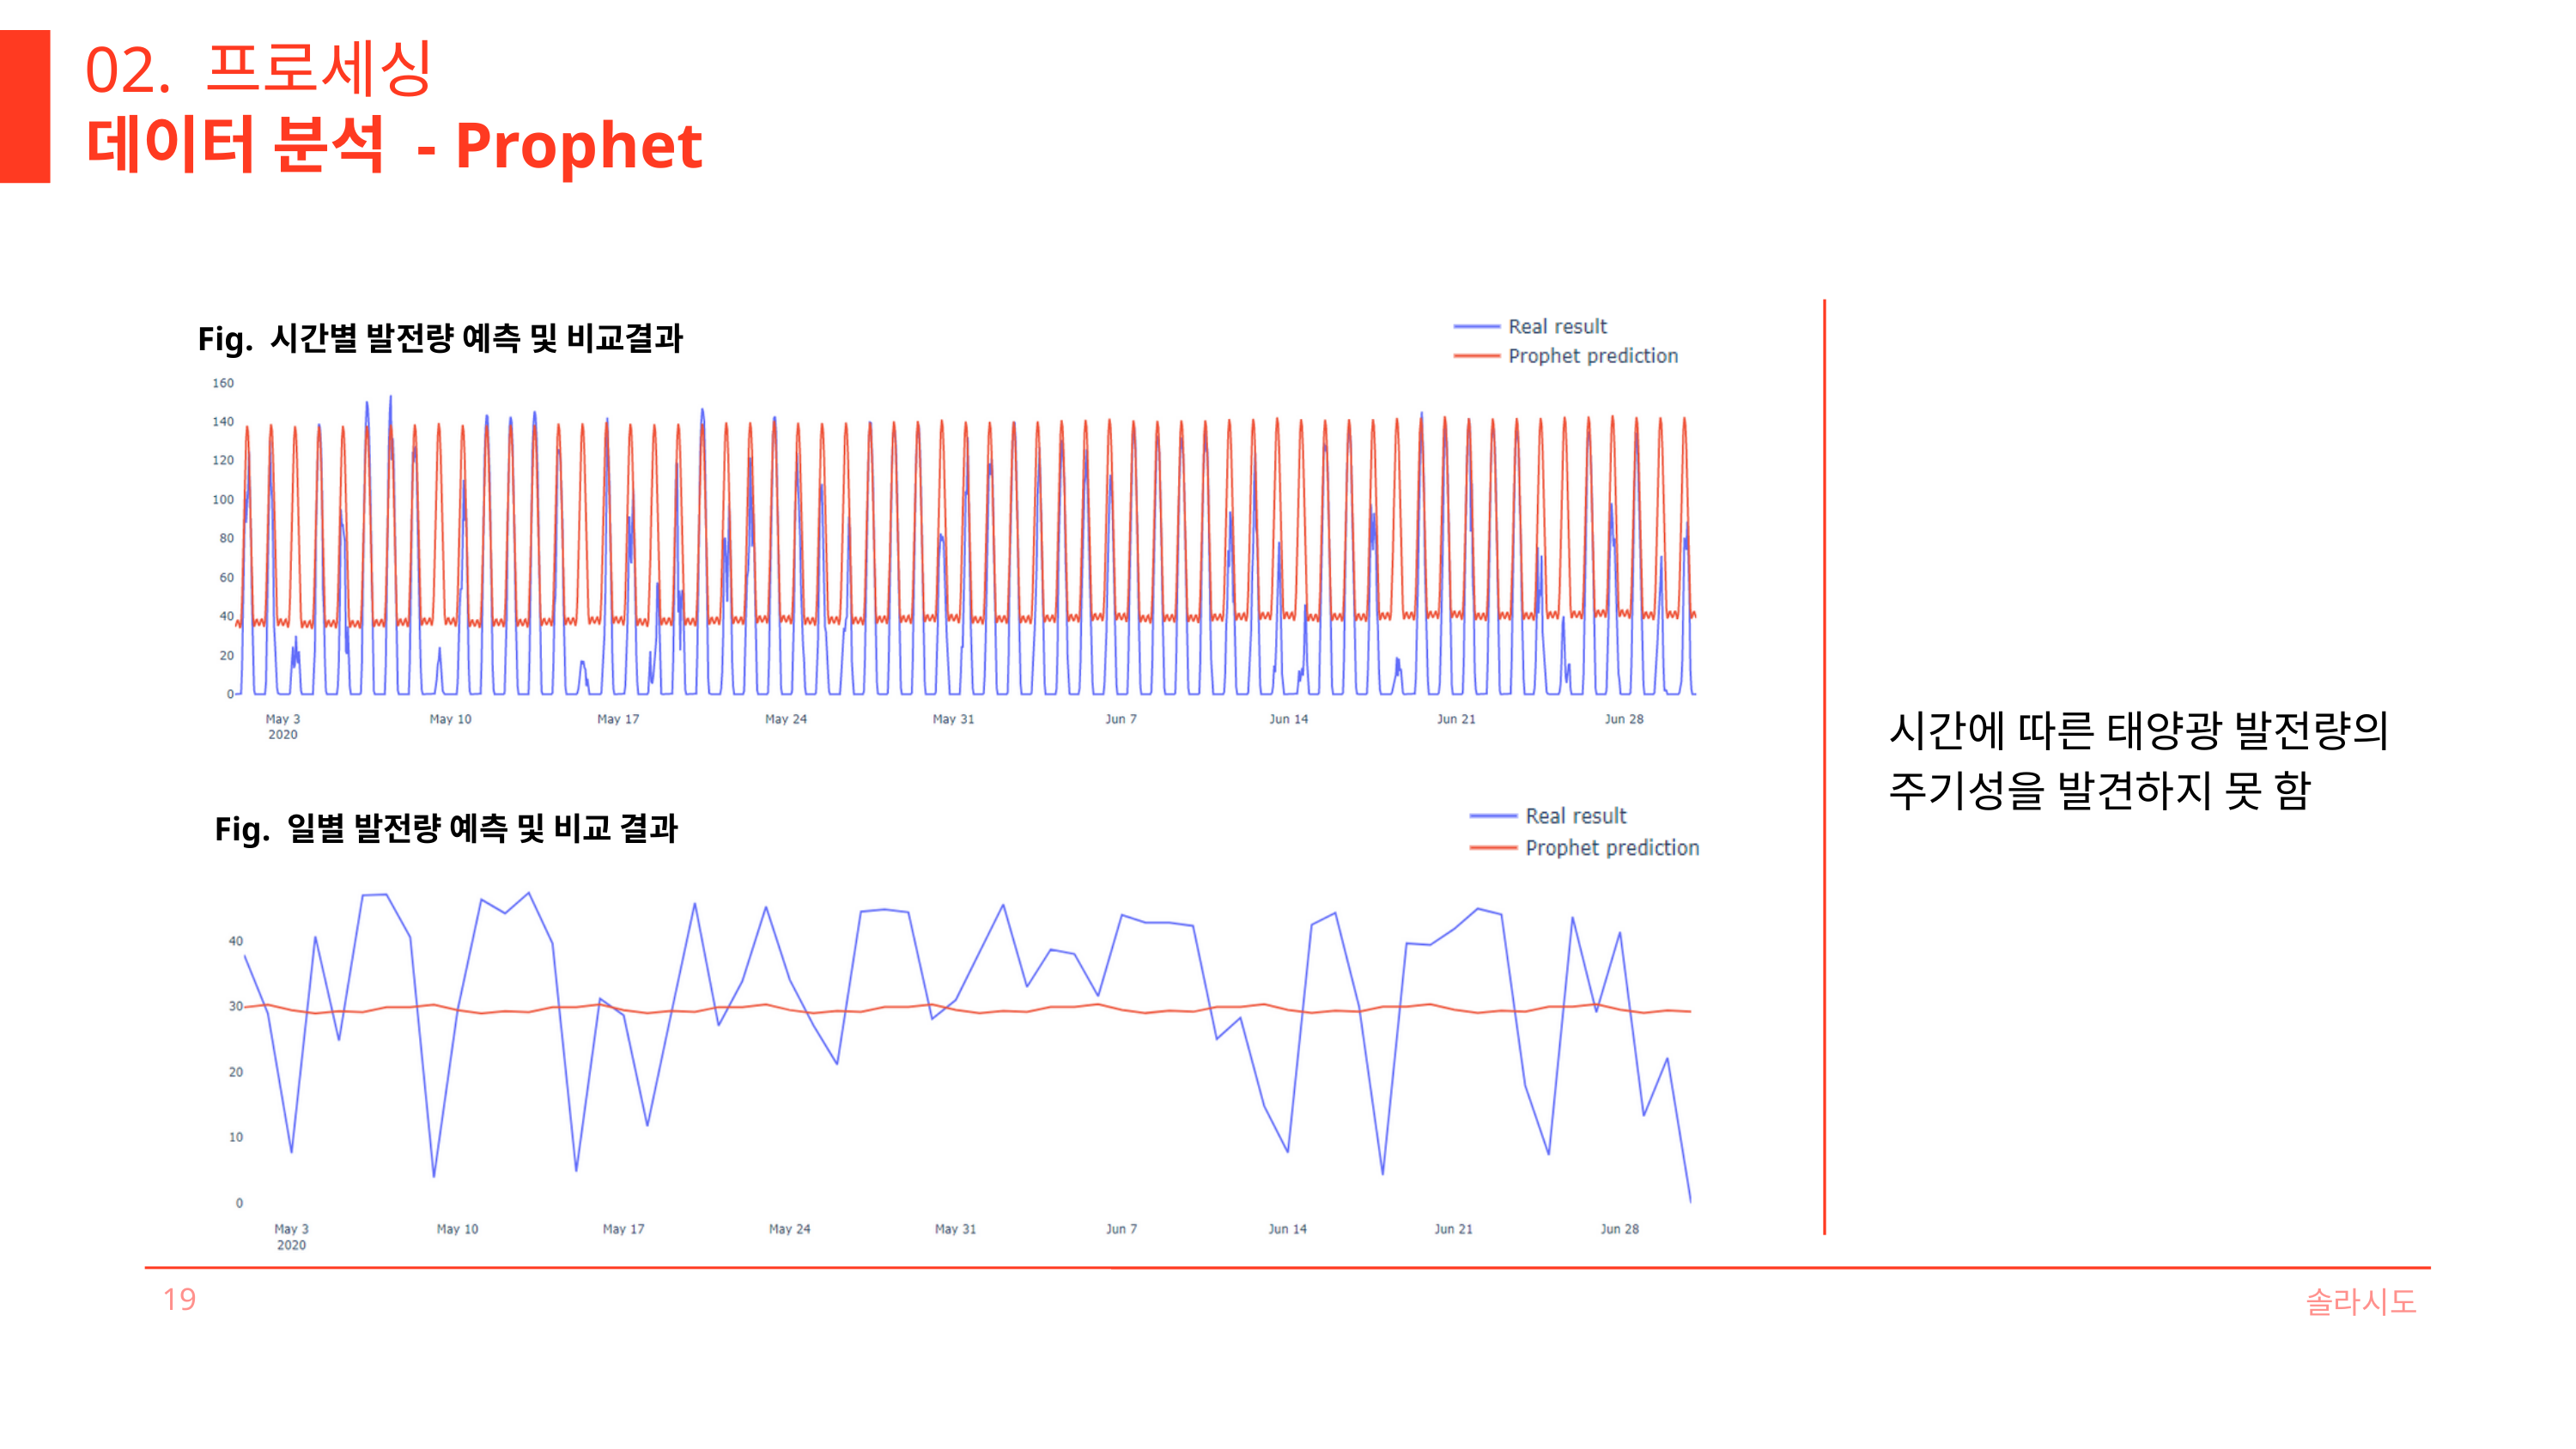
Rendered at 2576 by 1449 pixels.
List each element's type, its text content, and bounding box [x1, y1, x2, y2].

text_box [196, 780, 1718, 1257]
text_box 시간에 따른 태양광 발전량의 주기성을 발견하지 못 함 [1888, 695, 2401, 816]
text_box [0, 30, 51, 184]
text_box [172, 293, 1718, 756]
slide_number 19 [149, 1275, 450, 1326]
footer 솔라시도 [2023, 1279, 2432, 1331]
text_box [84, 32, 1682, 184]
